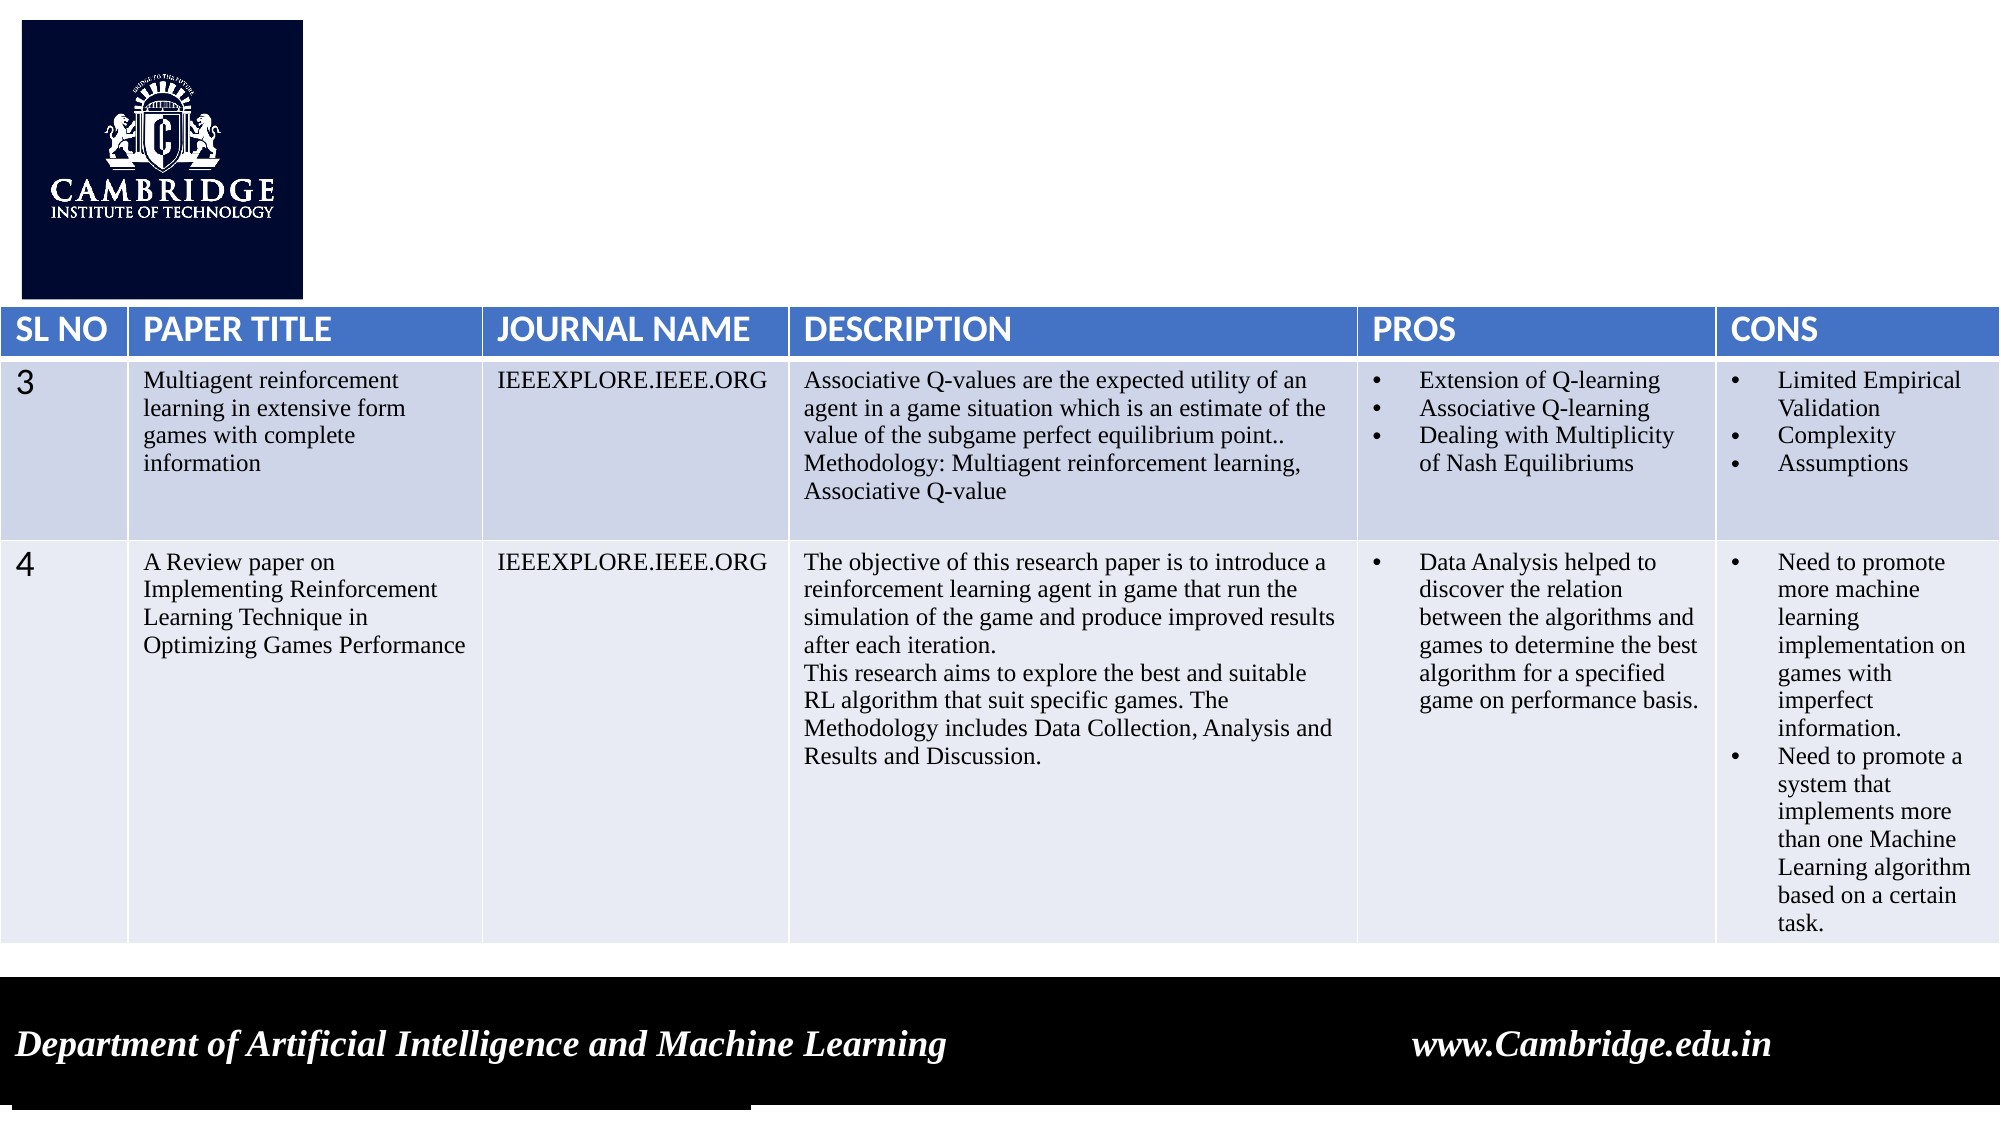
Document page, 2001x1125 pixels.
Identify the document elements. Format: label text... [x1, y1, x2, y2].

table_header PAPER TITLE [129, 307, 482, 356]
table_cell A Review paper on Implementing Reinforcement Learning Technique in Optimizing Games Performance [129, 541, 482, 943]
text_box Department of Artificial Intelligence and Machine Learning www.Cambridge.edu.in [0, 977, 2000, 1105]
table_header SL NO [1, 307, 127, 356]
table_cell 4 [1, 541, 127, 943]
text_box [12, 1105, 751, 1110]
table_header JOURNAL NAME [483, 307, 788, 356]
table_cell IEEEXPLORE.IEEE.ORG [483, 541, 788, 943]
table_cell Need to promote more machine learning implementation on games with imperfect information. Need to promote a system that implements more than one Machine Learning algorithm based on a certain task. [1717, 541, 1999, 943]
table_cell Data Analysis helped to discover the relation between the algorithms and games to determine the best algorithm for a specified game on performance basis. [1358, 541, 1715, 943]
table_cell Extension of Q-learning Associative Q-learning Dealing with Multiplicity of Nash Equilibriums [1358, 362, 1715, 540]
table_cell Associative Q-values are the expected utility of an agent in a game situation which is an estimate of the value of the subgame perfect equilibrium point.. Methodology: Multiagent reinforcement learning, Associative Q-value [790, 362, 1357, 540]
picture [51, 74, 274, 218]
table_header CONS [1717, 307, 1999, 356]
table_cell Limited Empirical Validation Complexity Assumptions [1717, 362, 1999, 540]
table_header DESCRIPTION [790, 307, 1357, 356]
table_cell The objective of this research paper is to introduce a reinforcement learning agent in game that run the simulation of the game and produce improved results after each iteration. This research aims to explore the best and suitable RL algorithm that suit specific games. The Methodology includes Data Collection, Analysis and Results and Discussion. [790, 541, 1357, 943]
table_cell IEEEXPLORE.IEEE.ORG [483, 362, 788, 540]
table_cell Multiagent reinforcement learning in extensive form games with complete information [129, 362, 482, 540]
table_cell 3 [1, 362, 127, 540]
table_header PROS [1358, 307, 1715, 356]
